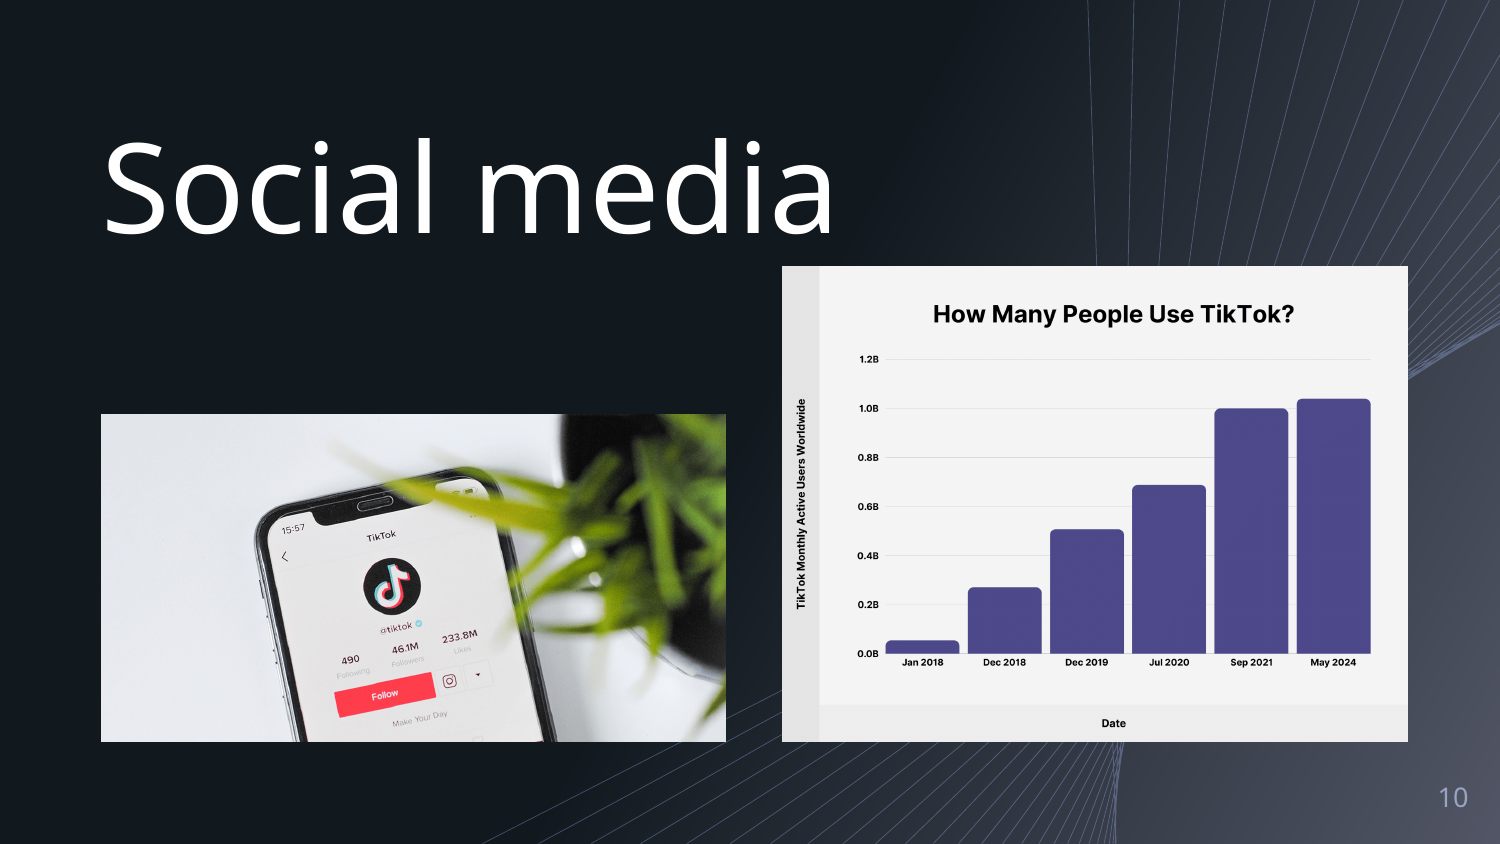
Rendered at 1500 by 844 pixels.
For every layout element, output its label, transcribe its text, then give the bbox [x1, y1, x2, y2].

picture [782, 266, 1408, 742]
slide_number ‹#› [1378, 766, 1469, 832]
title Social media [101, 119, 1212, 261]
picture [101, 414, 727, 742]
